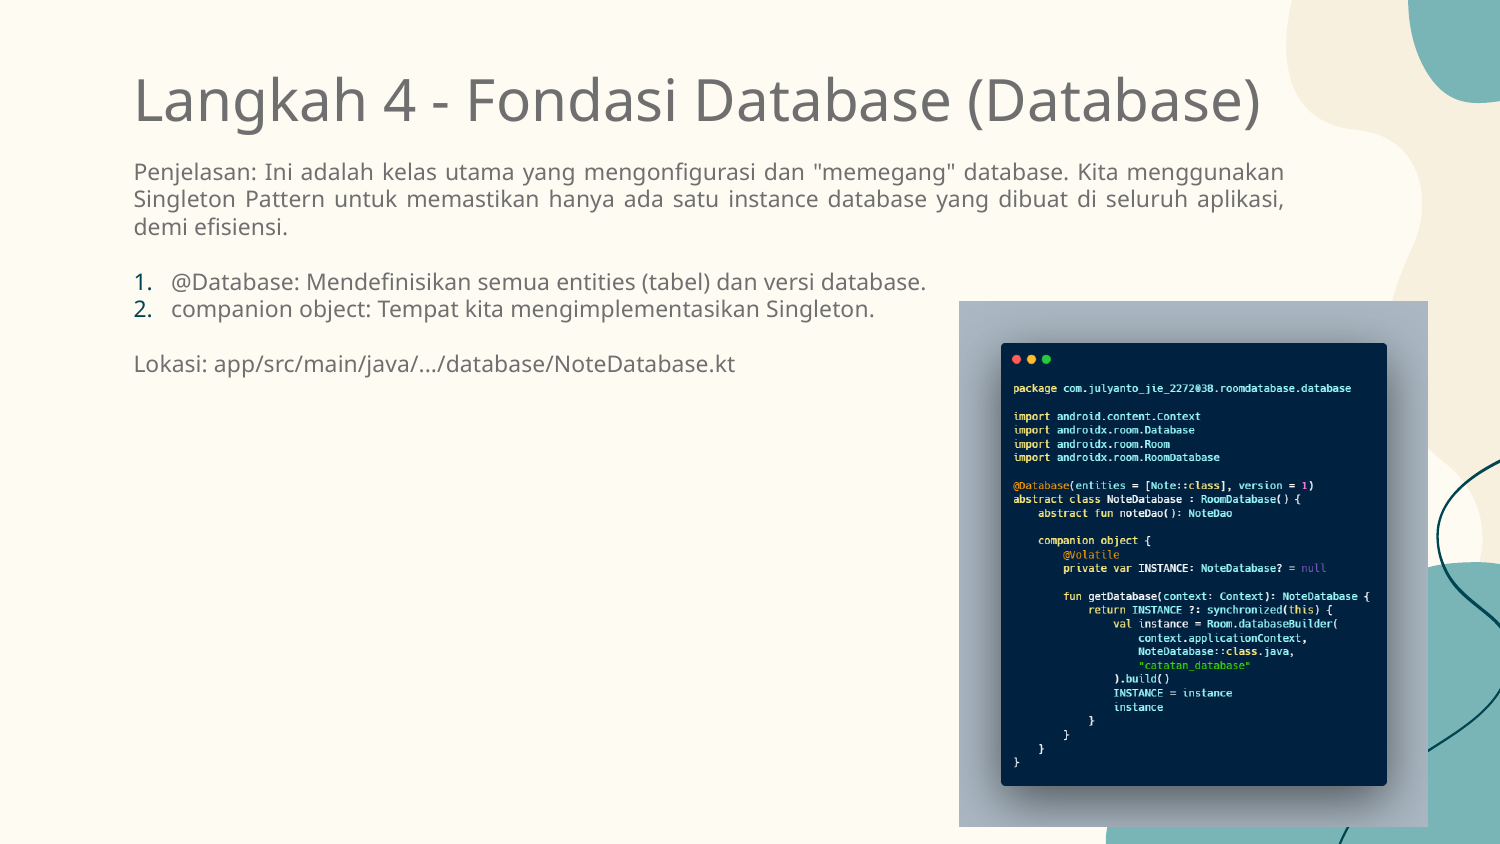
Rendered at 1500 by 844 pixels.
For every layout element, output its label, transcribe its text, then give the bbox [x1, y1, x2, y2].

picture [959, 300, 1428, 827]
list Penjelasan: Ini adalah kelas utama yang mengonfigurasi dan "memegang" database. Kita menggunakan Singleton Pattern untuk memastikan hanya ada satu instance database yang dibuat di seluruh aplikasi, demi efisiensi. @Database: Mendefinisikan semua entities (tabel) dan versi database. companion object: Tempat kita mengimplementasikan Singleton. Lokasi: app/src/main/java/.../database/NoteDatabase.kt [118, 160, 1302, 393]
title Langkah 4 - Fondasi Database (Database) [118, 63, 1352, 134]
